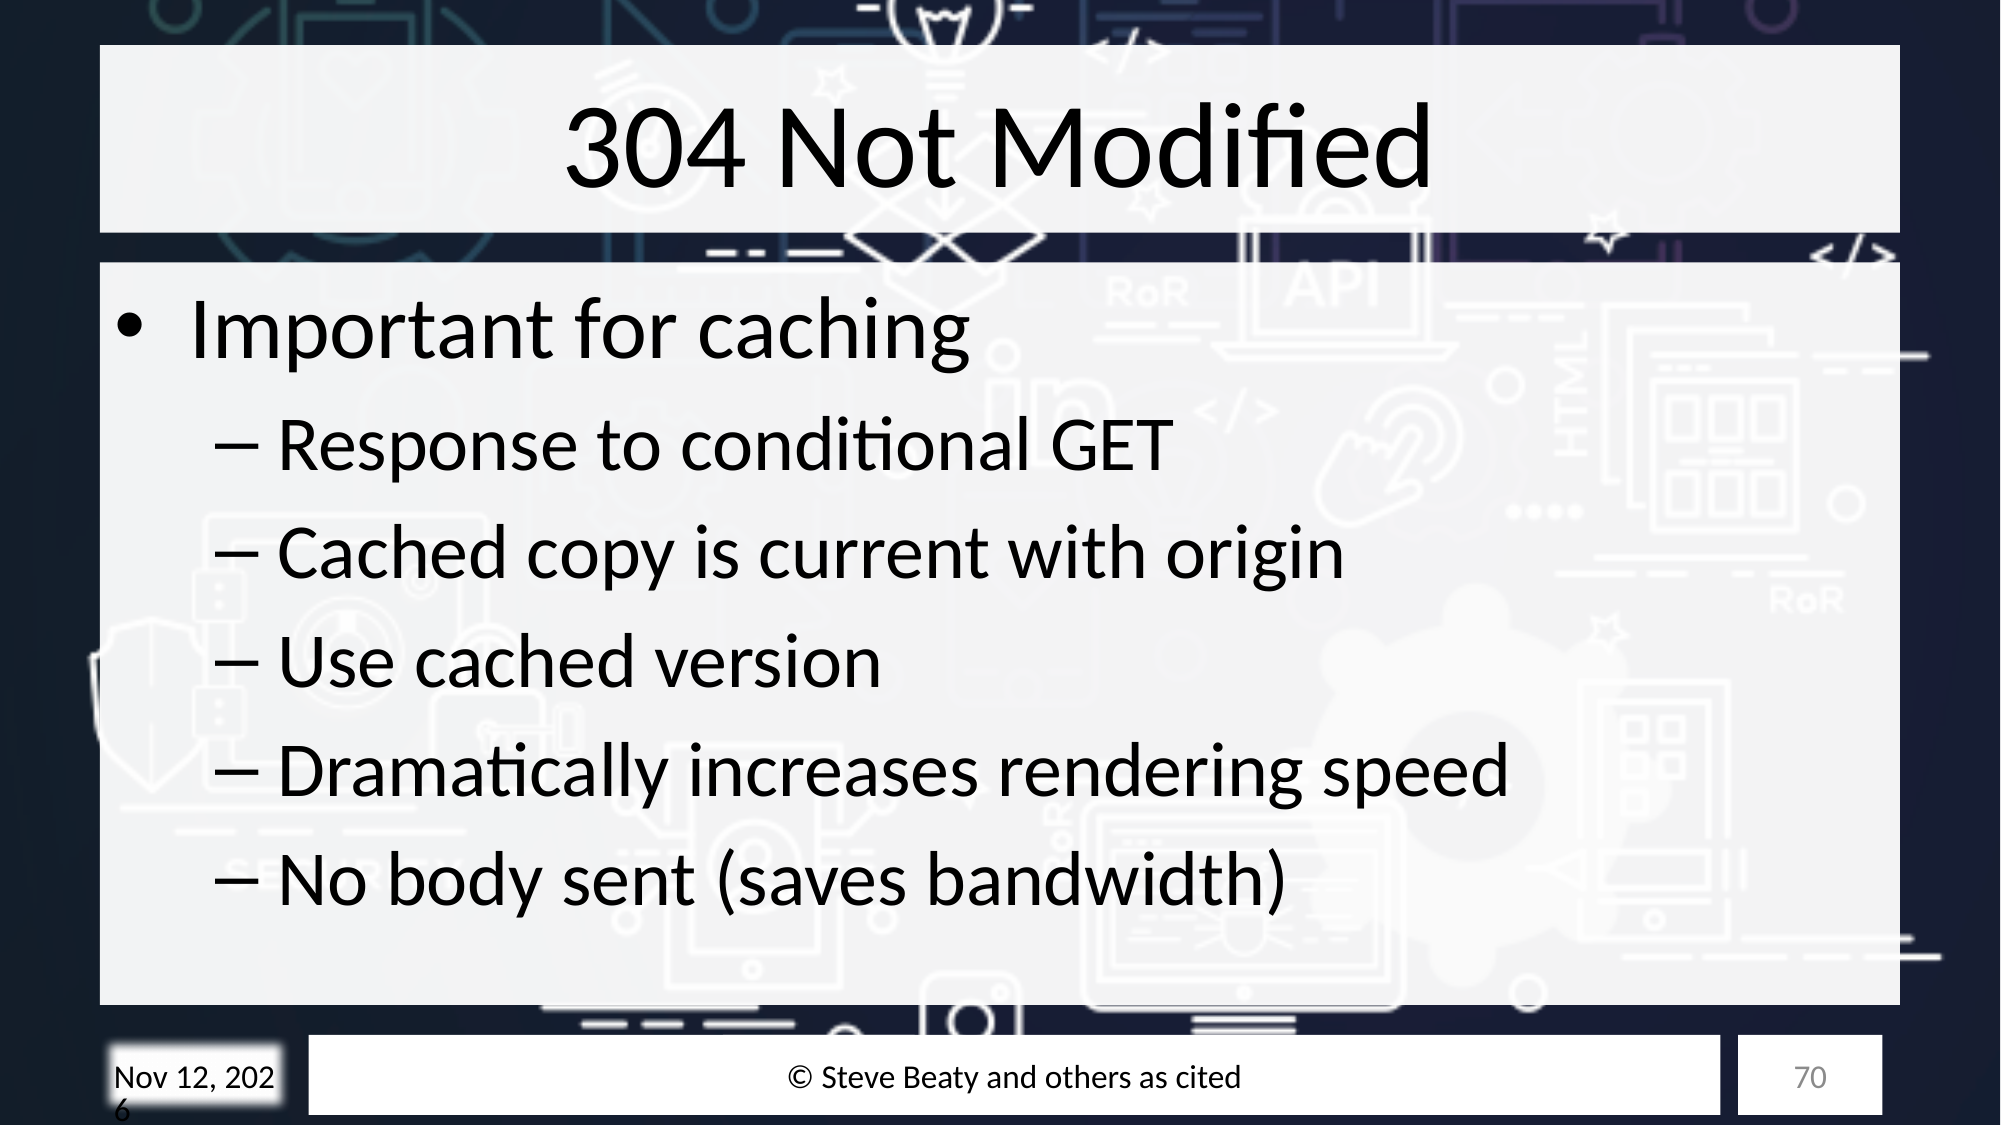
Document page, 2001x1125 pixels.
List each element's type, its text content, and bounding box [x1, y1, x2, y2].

title 304 Not Modified [99, 45, 1900, 233]
footer © Steve Beaty and others as cited [308, 1034, 1721, 1115]
list Important for caching Response to conditional GET Cached copy is current with origin Use cached version Dramatically increases rendering speed No body sent (saves bandwidth) [99, 262, 1900, 1005]
slide_number 70 [1738, 1034, 1883, 1115]
picture [0, 0, 2001, 1125]
